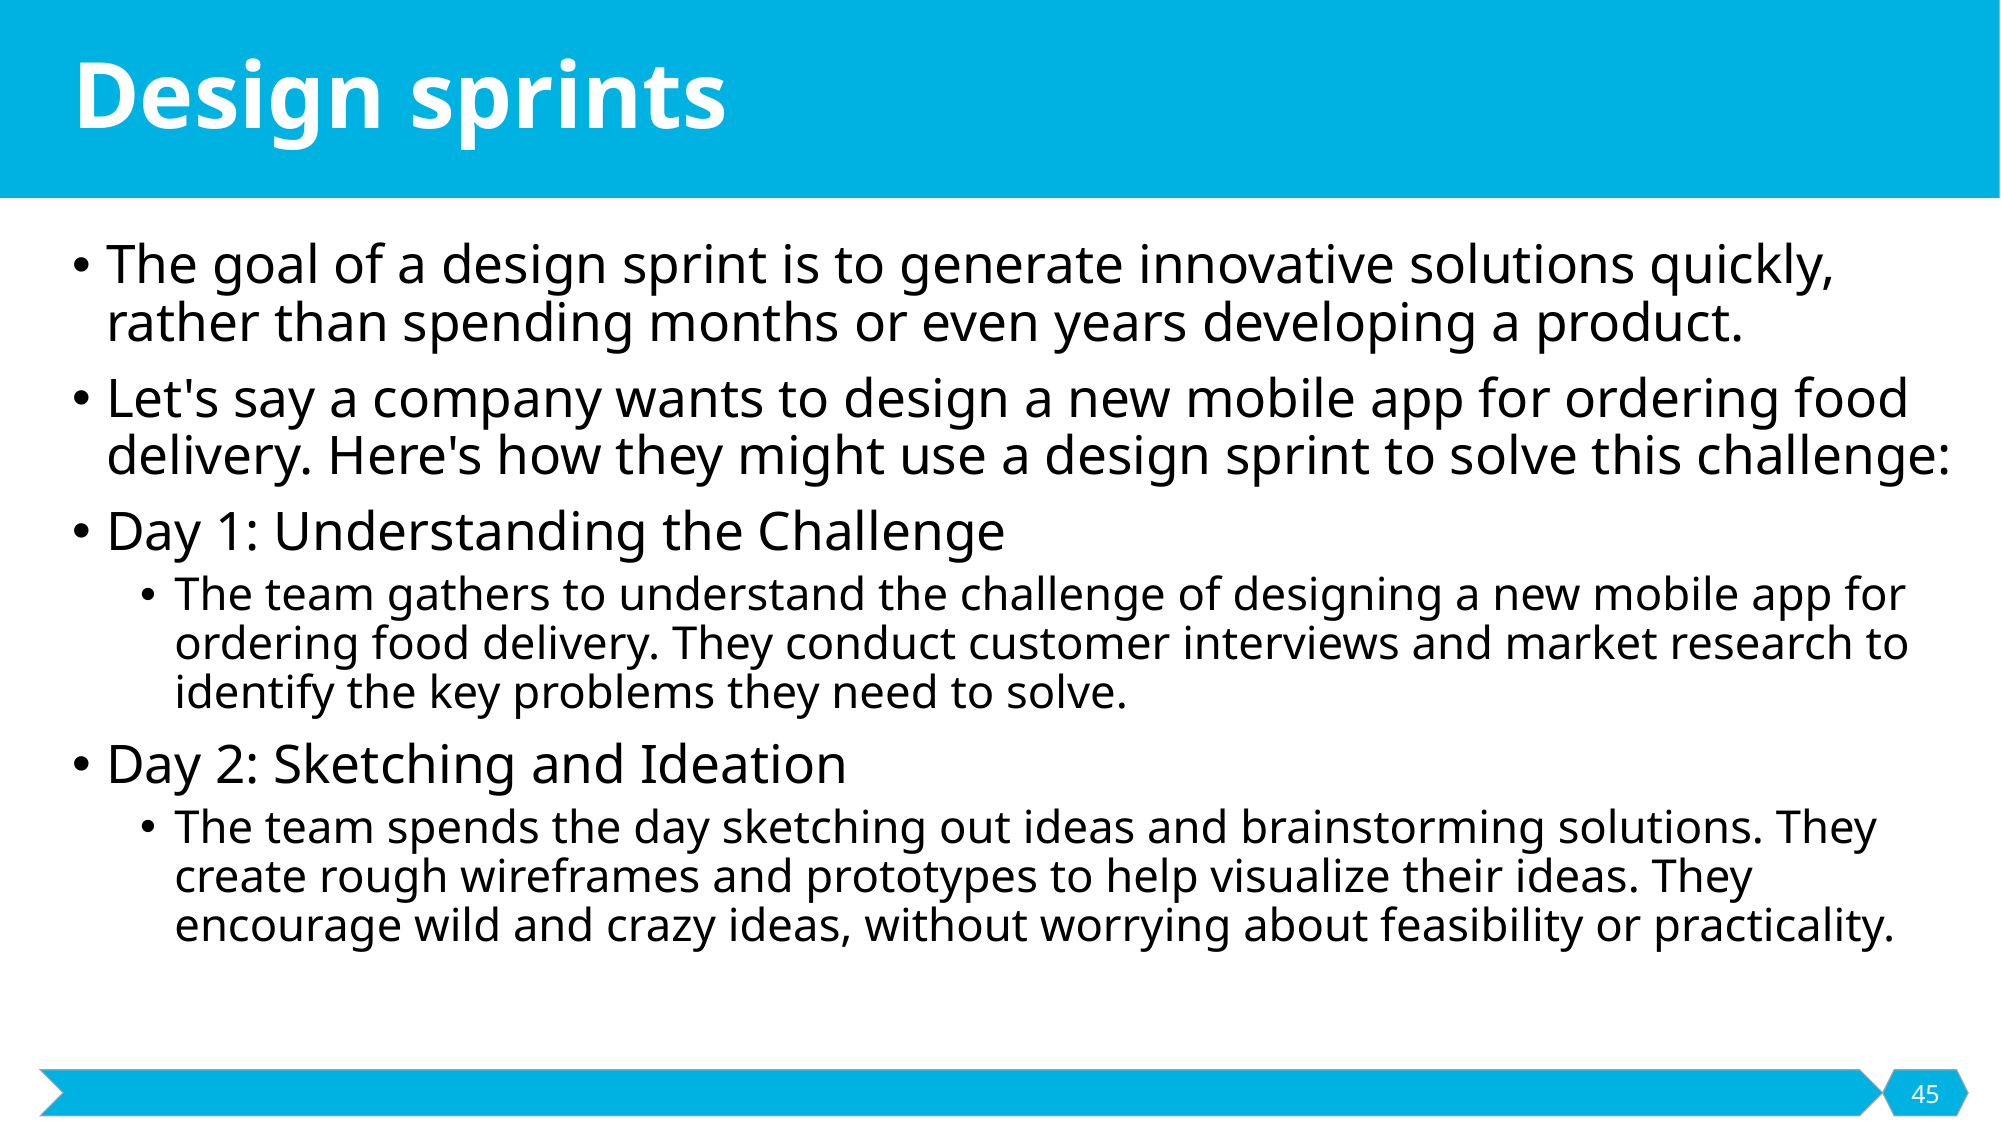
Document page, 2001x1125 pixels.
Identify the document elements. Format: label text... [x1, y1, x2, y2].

list The goal of a design sprint is to generate innovative solutions quickly, rather than spending months or even years developing a product. Let's say a company wants to design a new mobile app for ordering food delivery. Here's how they might use a design sprint to solve this challenge: Day 1: Understanding the Challenge The team gathers to understand the challenge of designing a new mobile app for ordering food delivery. They conduct customer interviews and market research to identify the key problems they need to solve. Day 2: Sketching and Ideation The team spends the day sketching out ideas and brainstorming solutions. They create rough wireframes and prototypes to help visualize their ideas. They encourage wild and crazy ideas, without worrying about feasibility or practicality. [56, 230, 1969, 1010]
slide_number 45 [1882, 1065, 1969, 1125]
title Design sprints [56, 0, 1969, 199]
